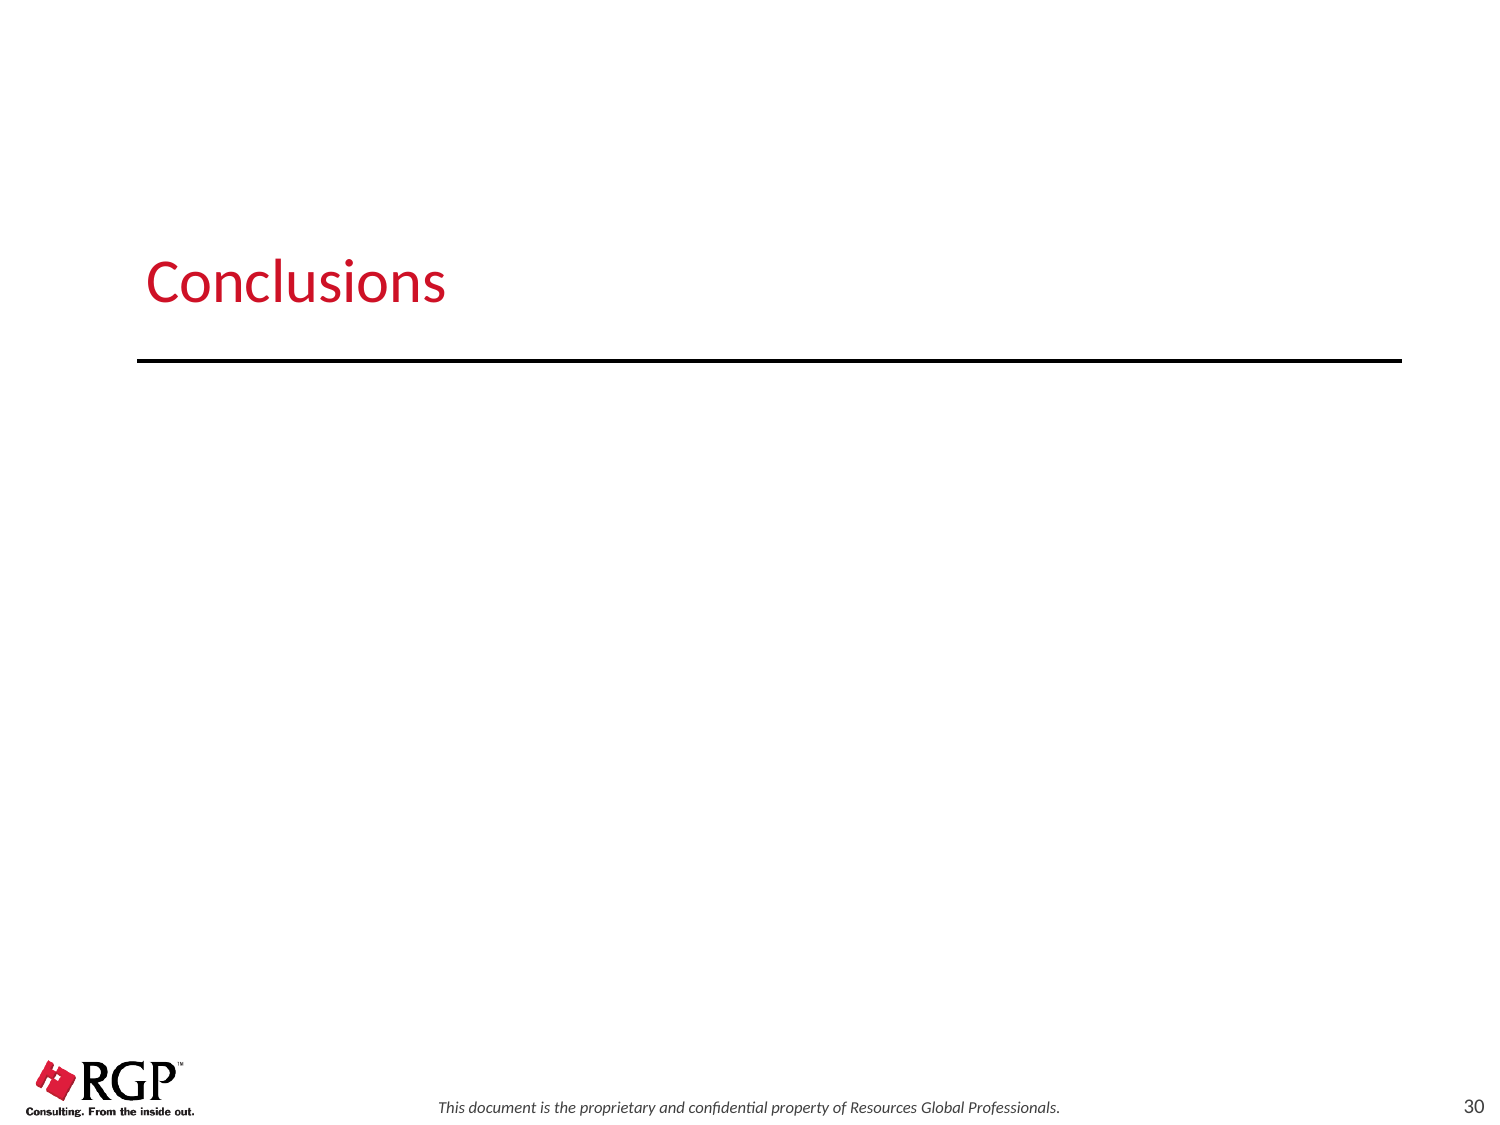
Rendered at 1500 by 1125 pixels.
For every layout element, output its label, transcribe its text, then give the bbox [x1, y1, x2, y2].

title Conclusions [131, 81, 1407, 323]
picture [26, 1060, 194, 1117]
